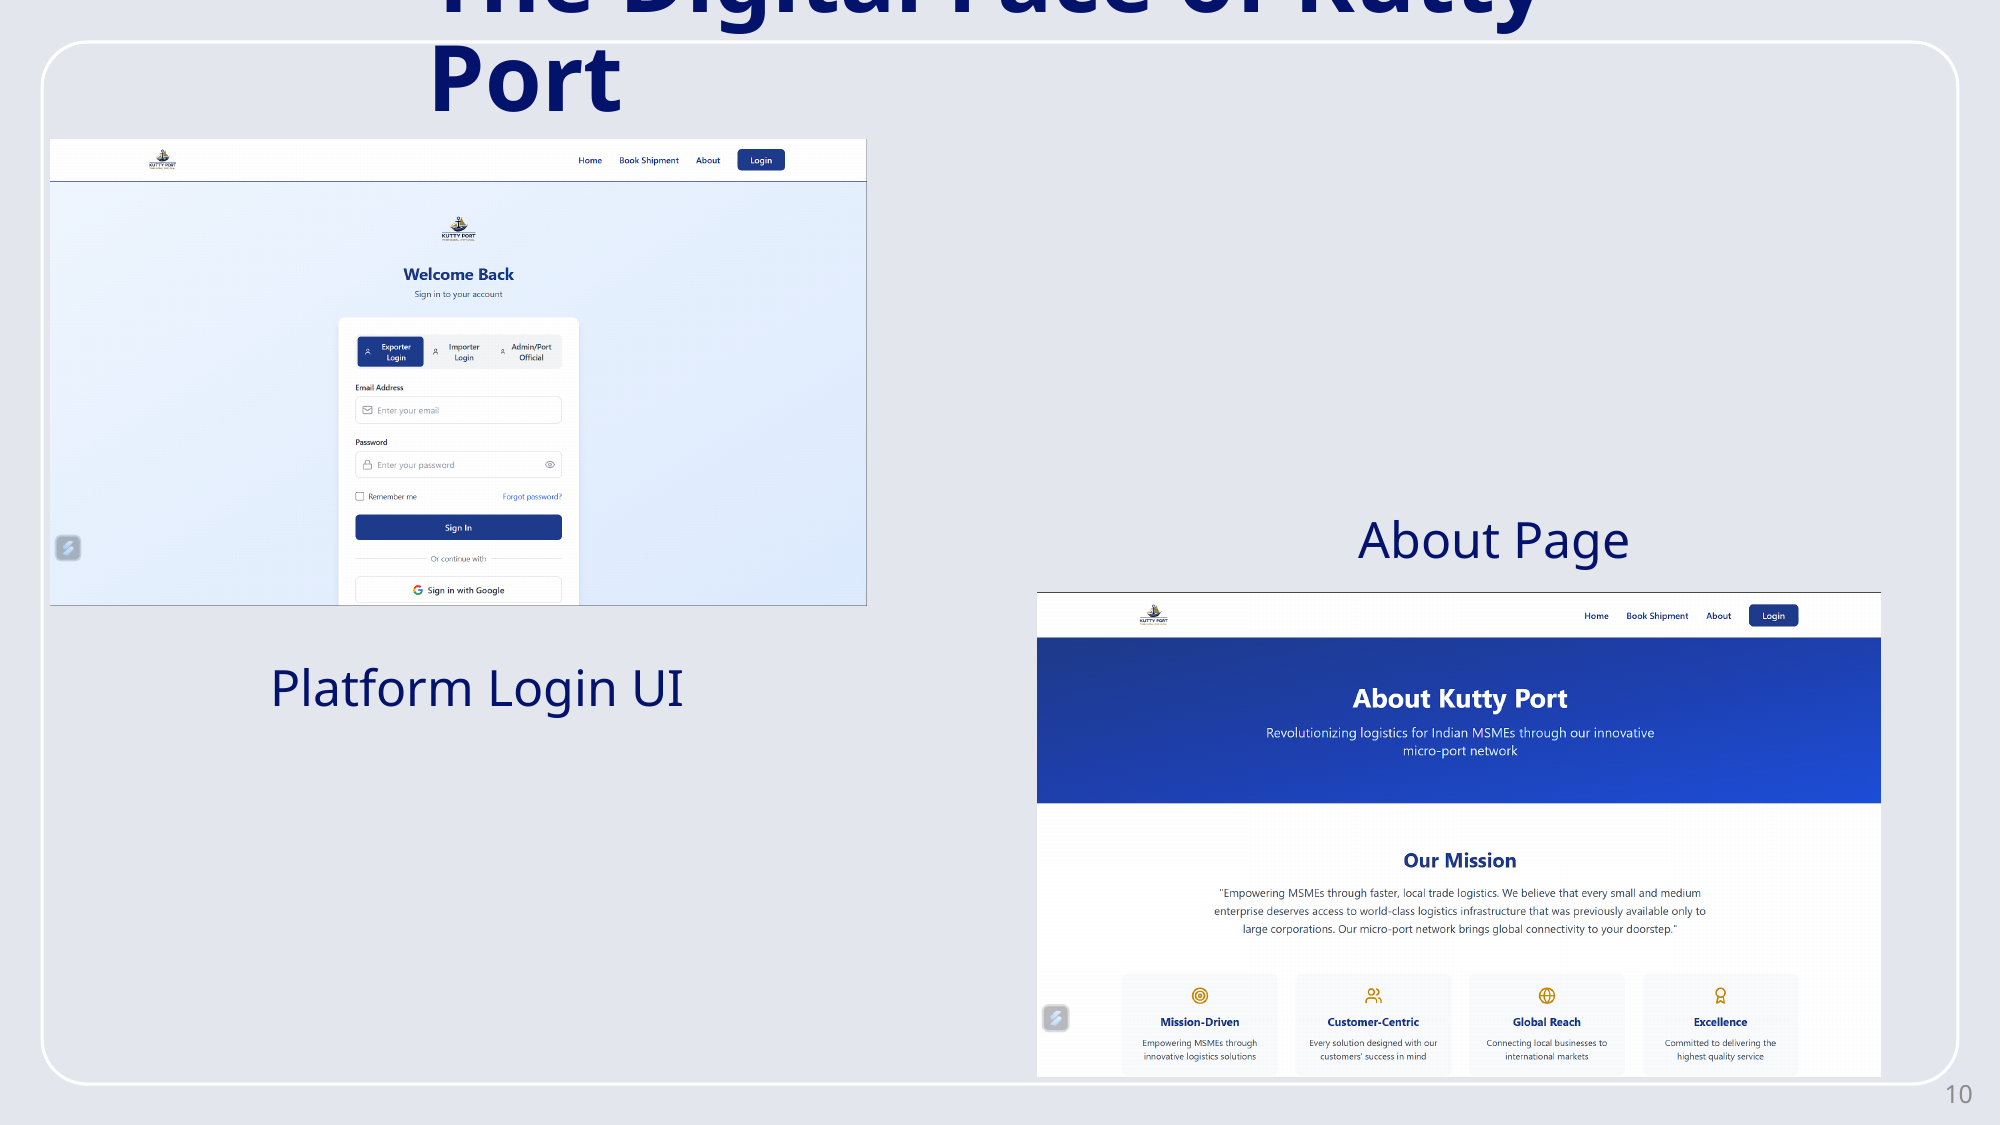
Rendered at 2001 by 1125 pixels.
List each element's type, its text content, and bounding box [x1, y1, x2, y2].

text_box About Page [1343, 501, 1646, 576]
text_box Platform Login UI [255, 649, 700, 725]
title The Digital Face of Kutty Port [412, 31, 1663, 139]
picture [50, 138, 867, 606]
slide_number 10 [1538, 1076, 1988, 1115]
picture [1037, 592, 1881, 1077]
